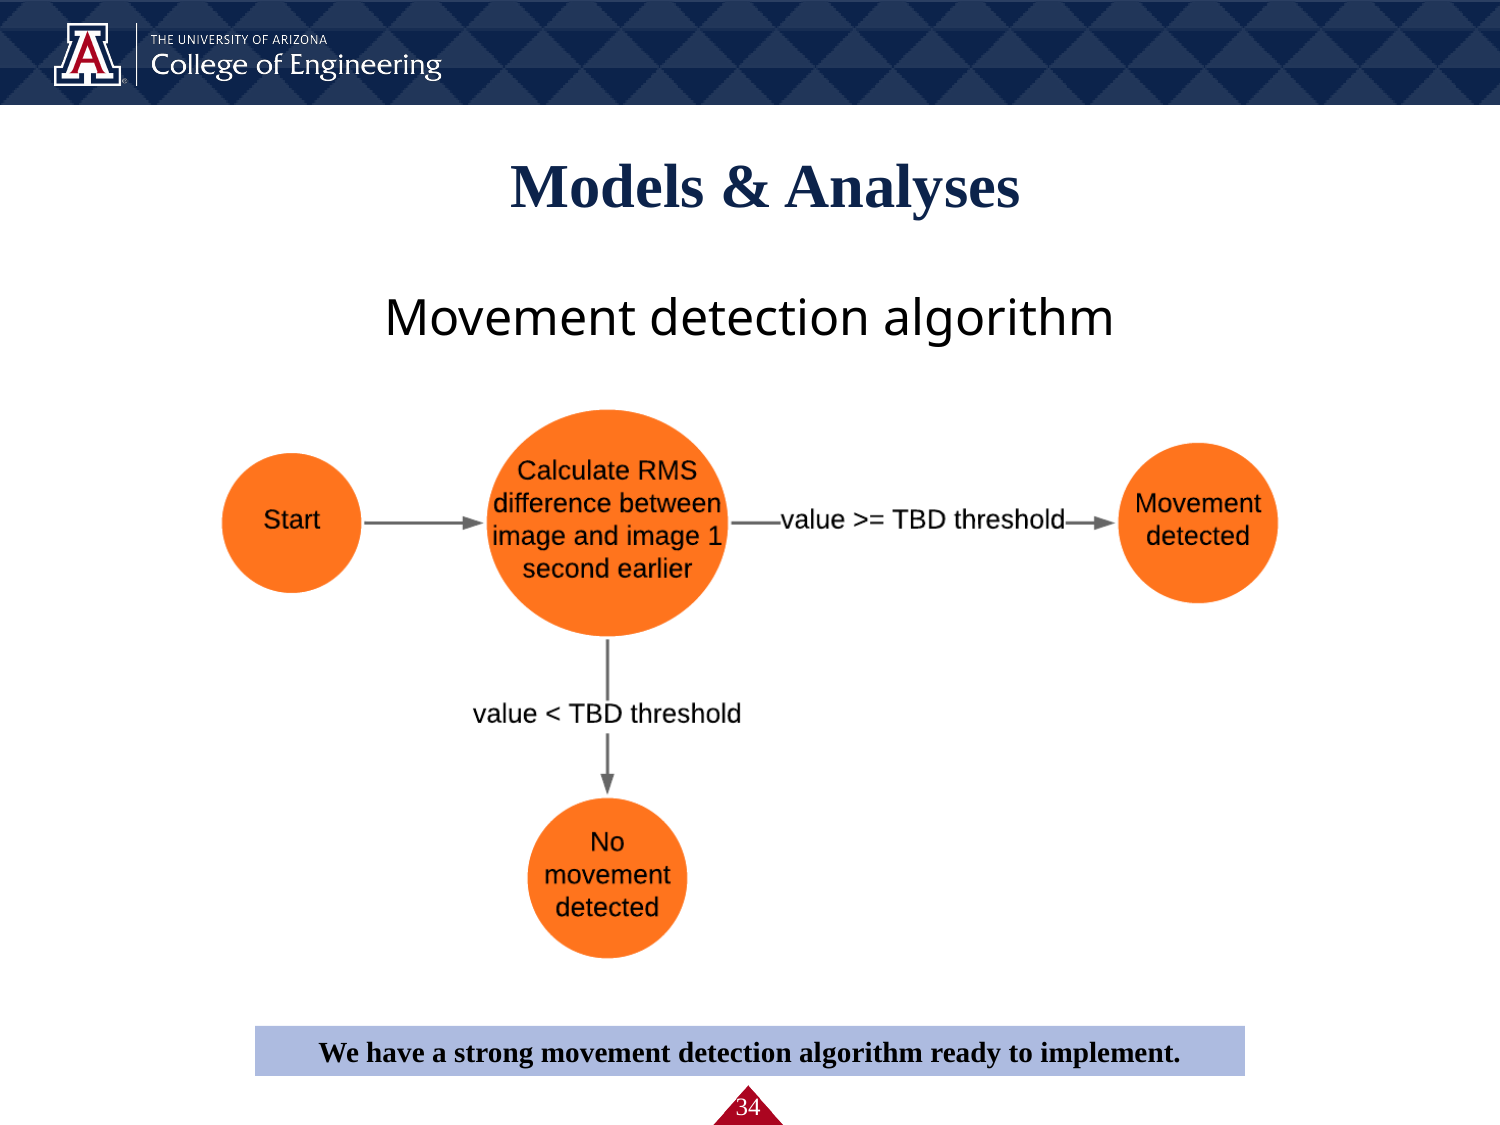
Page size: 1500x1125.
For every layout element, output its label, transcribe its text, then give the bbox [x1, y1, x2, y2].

text_box Movement detection algorithm [0, 270, 1500, 398]
slide_number ‹#› [715, 1076, 781, 1125]
text_box We have a strong movement detection algorithm ready to implement. [255, 1025, 1245, 1076]
title Models & Analyses [90, 101, 1441, 251]
picture [144, 357, 1355, 1010]
picture [54, 23, 442, 86]
